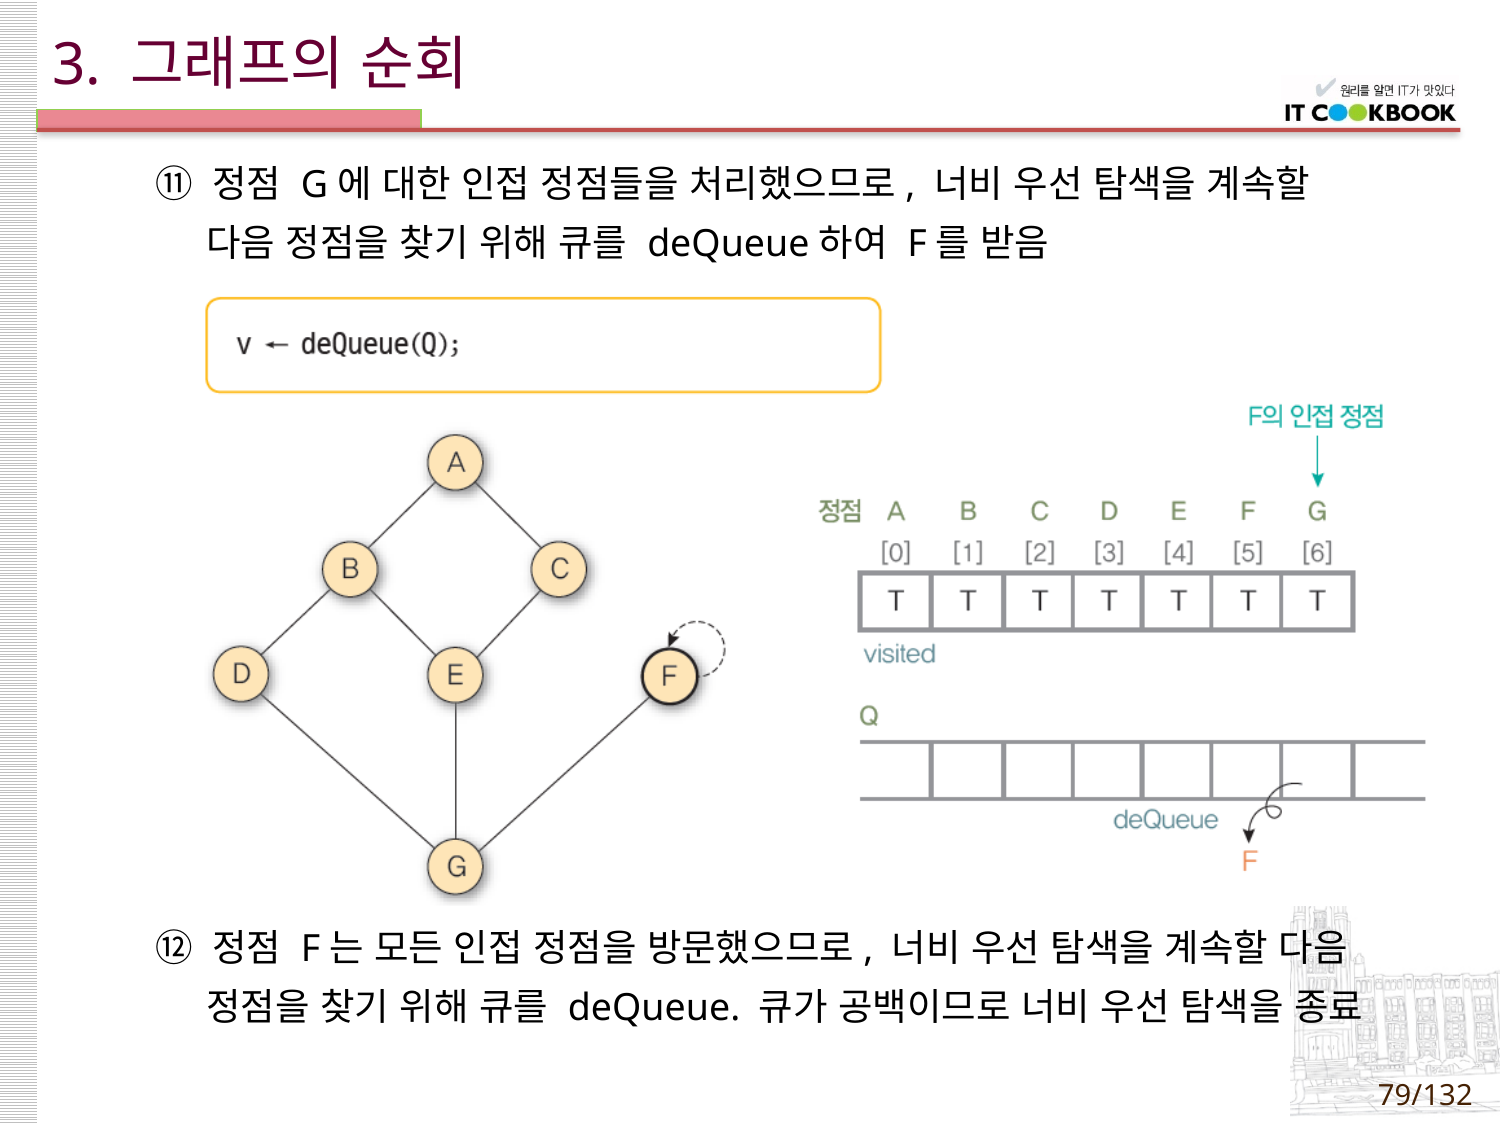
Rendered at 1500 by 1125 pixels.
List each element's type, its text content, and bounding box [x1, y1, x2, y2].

picture [1281, 75, 1459, 123]
title 3. 그래프의 순회 [37, 13, 1278, 109]
picture [1290, 874, 1500, 1125]
list ⑪ 정점 G에 대한 인접 정점들을 처리했으므로, 너비 우선 탐색을 계속할 다음 정점을 찾기 위해 큐를 deQueue하여 F를 받음 ⑫ 정점 F는 모든 인접 정점을 방문했으므로, 너비 우선 탐색을 계속할 다음 정점을 찾기 위해 큐를 deQueue. 큐가 공백이므로 너비 우선 탐색을 종료 [37, 152, 1463, 1091]
picture [203, 292, 1432, 907]
